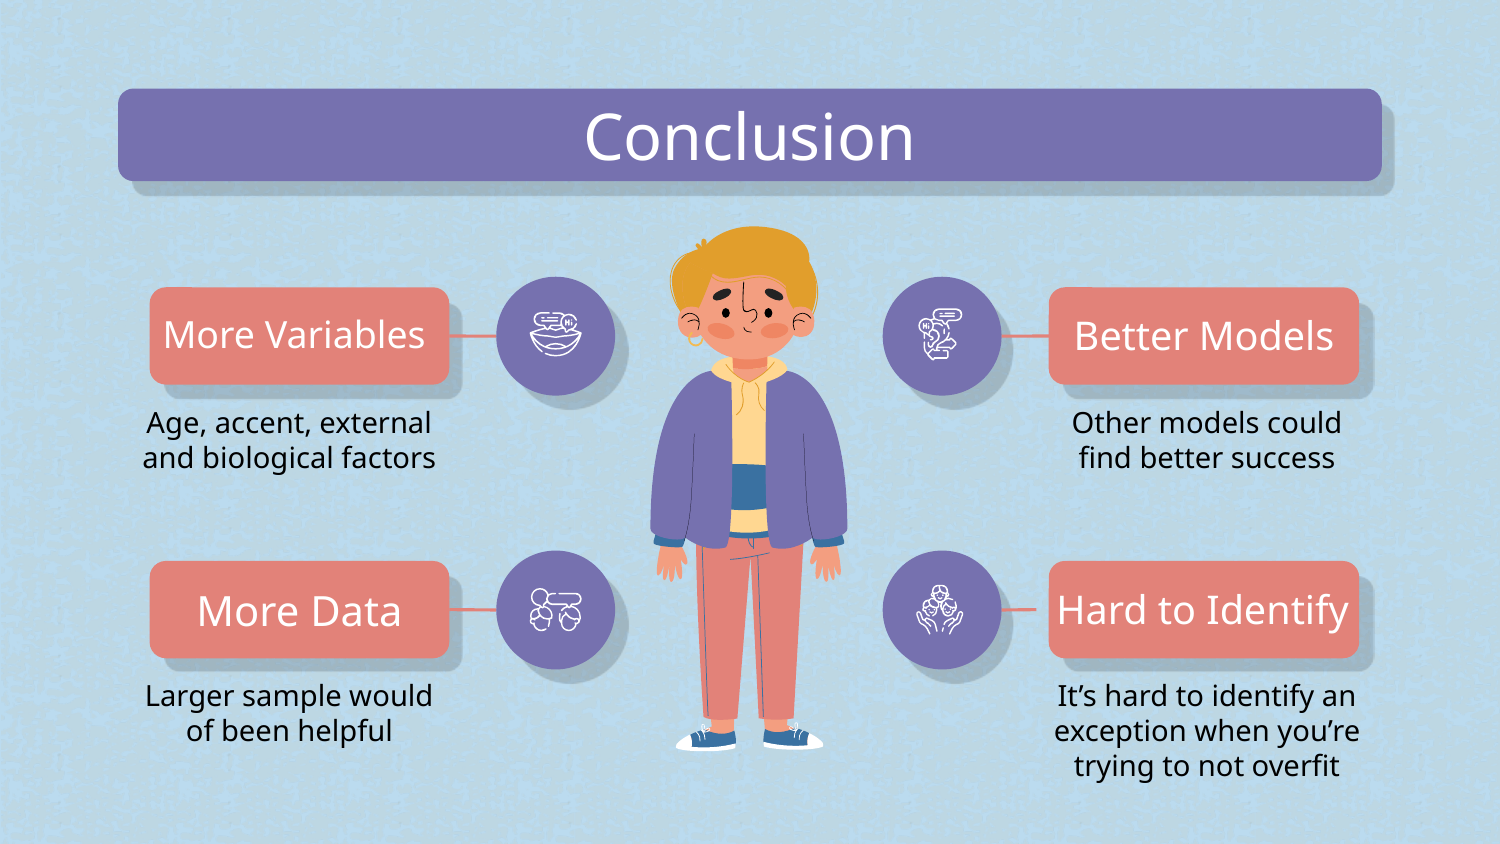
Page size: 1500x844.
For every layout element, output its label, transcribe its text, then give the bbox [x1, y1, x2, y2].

text_box More Variables [138, 295, 450, 377]
text_box Hard to Identify [1036, 569, 1370, 650]
text_box Other models could find better success [1034, 388, 1381, 482]
text_box [882, 550, 1002, 670]
text_box [152, 377, 447, 385]
text_box [1051, 377, 1357, 385]
text_box [1051, 287, 1357, 295]
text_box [649, 226, 849, 752]
text_box Age, accent, external and biological factors [116, 388, 463, 482]
text_box [529, 588, 582, 632]
title Conclusion [118, 88, 1382, 182]
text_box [915, 584, 964, 635]
text_box [496, 550, 616, 670]
text_box [1050, 650, 1358, 659]
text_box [918, 308, 963, 361]
text_box Larger sample would of been helpful [116, 662, 463, 756]
text_box More Data [149, 569, 450, 650]
text_box Better Models [1048, 295, 1360, 377]
text_box [882, 276, 1002, 396]
text_box [1050, 560, 1357, 569]
text_box [496, 276, 616, 396]
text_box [529, 311, 582, 357]
text_box [151, 650, 448, 659]
text_box It’s hard to identify an exception when you’re trying to not overfit [1034, 662, 1381, 756]
text_box [151, 560, 448, 569]
text_box [152, 287, 447, 295]
